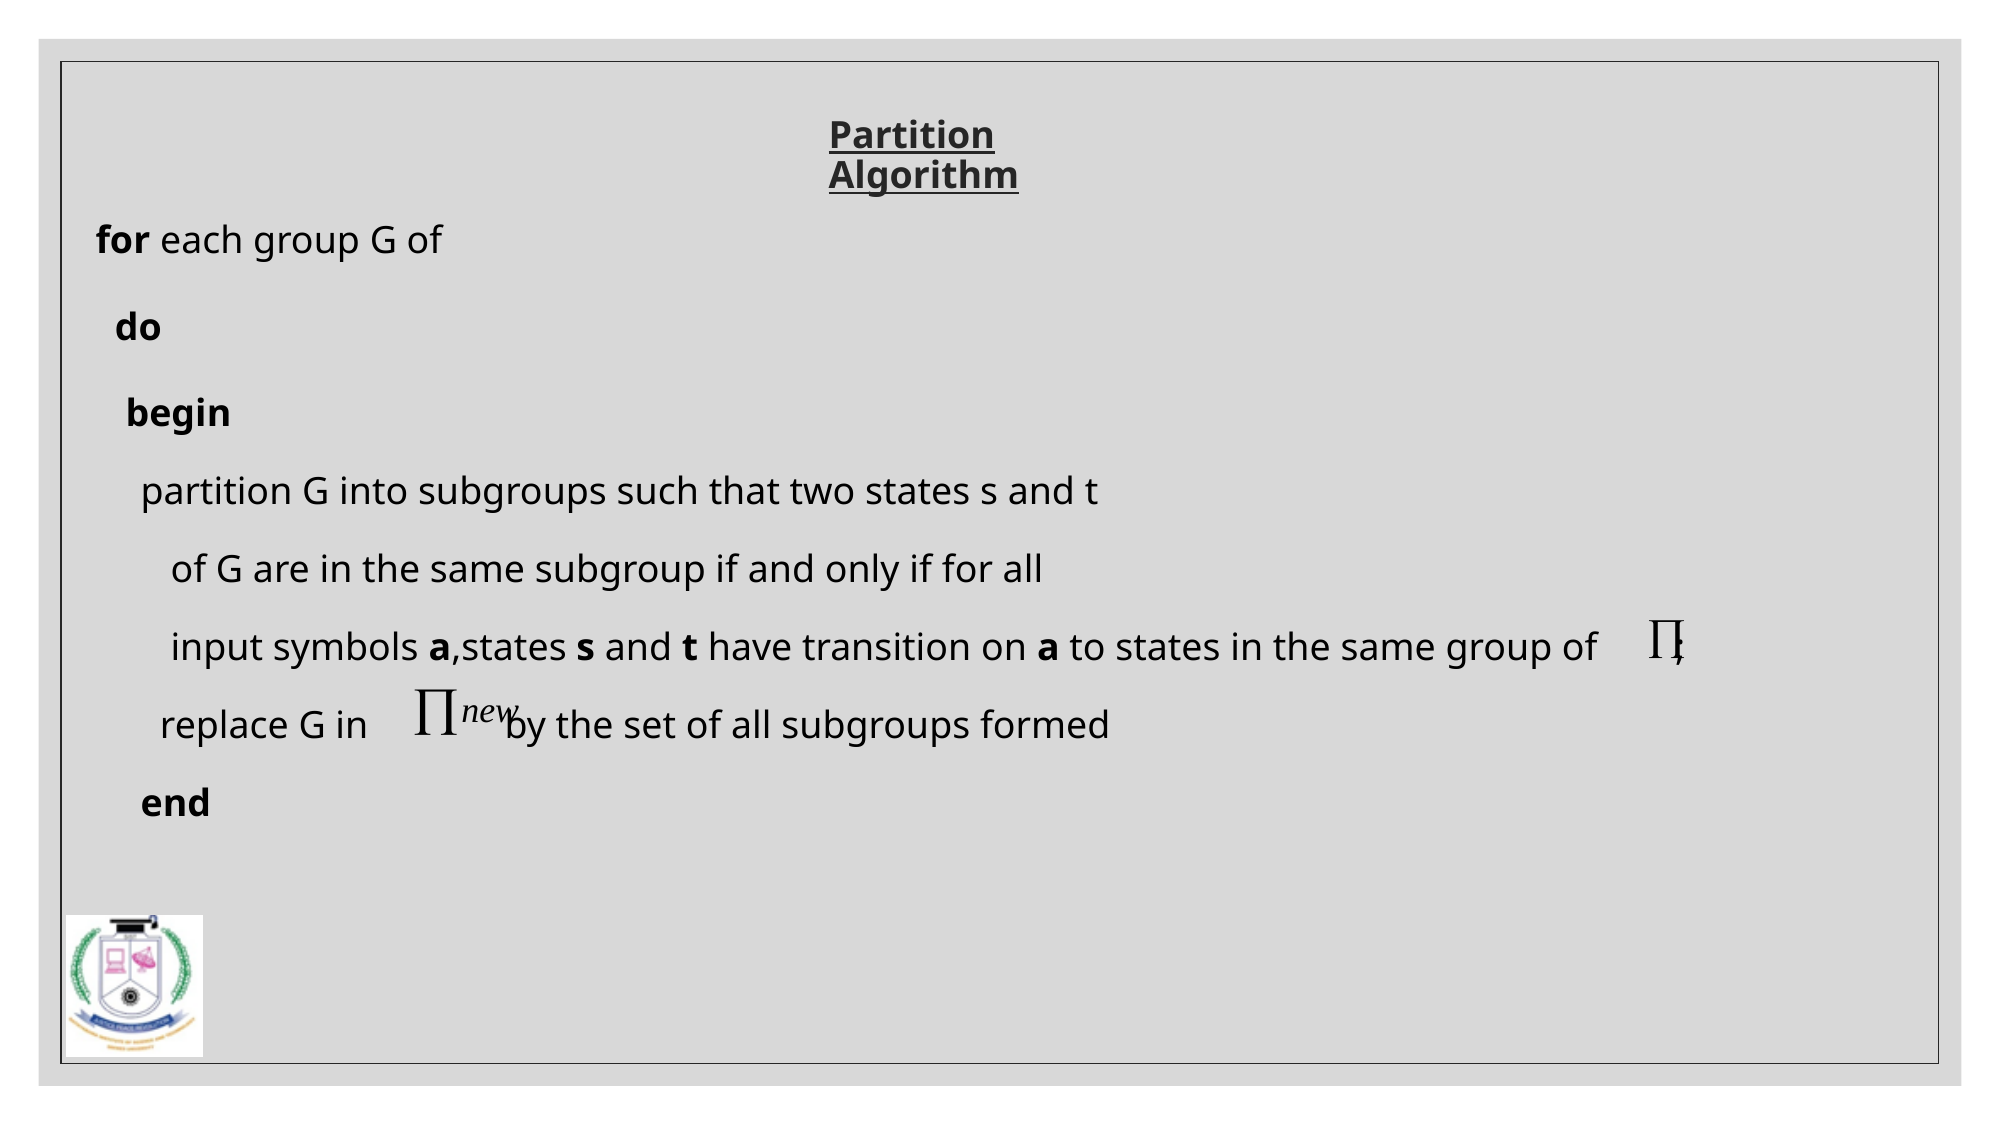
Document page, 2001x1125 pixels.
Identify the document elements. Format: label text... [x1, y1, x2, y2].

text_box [1643, 614, 1706, 665]
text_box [408, 683, 526, 744]
picture [66, 915, 203, 1057]
text_box for each group G of do begin partition G into subgroups such that two states s and t of G are in the same subgroup if and only if for all input symbols a,states s and t have transition on a to states in the same group of ; replace G in by the set of all subgroups formed end [80, 186, 1870, 1017]
text_box Partition Algorithm [813, 108, 1187, 178]
